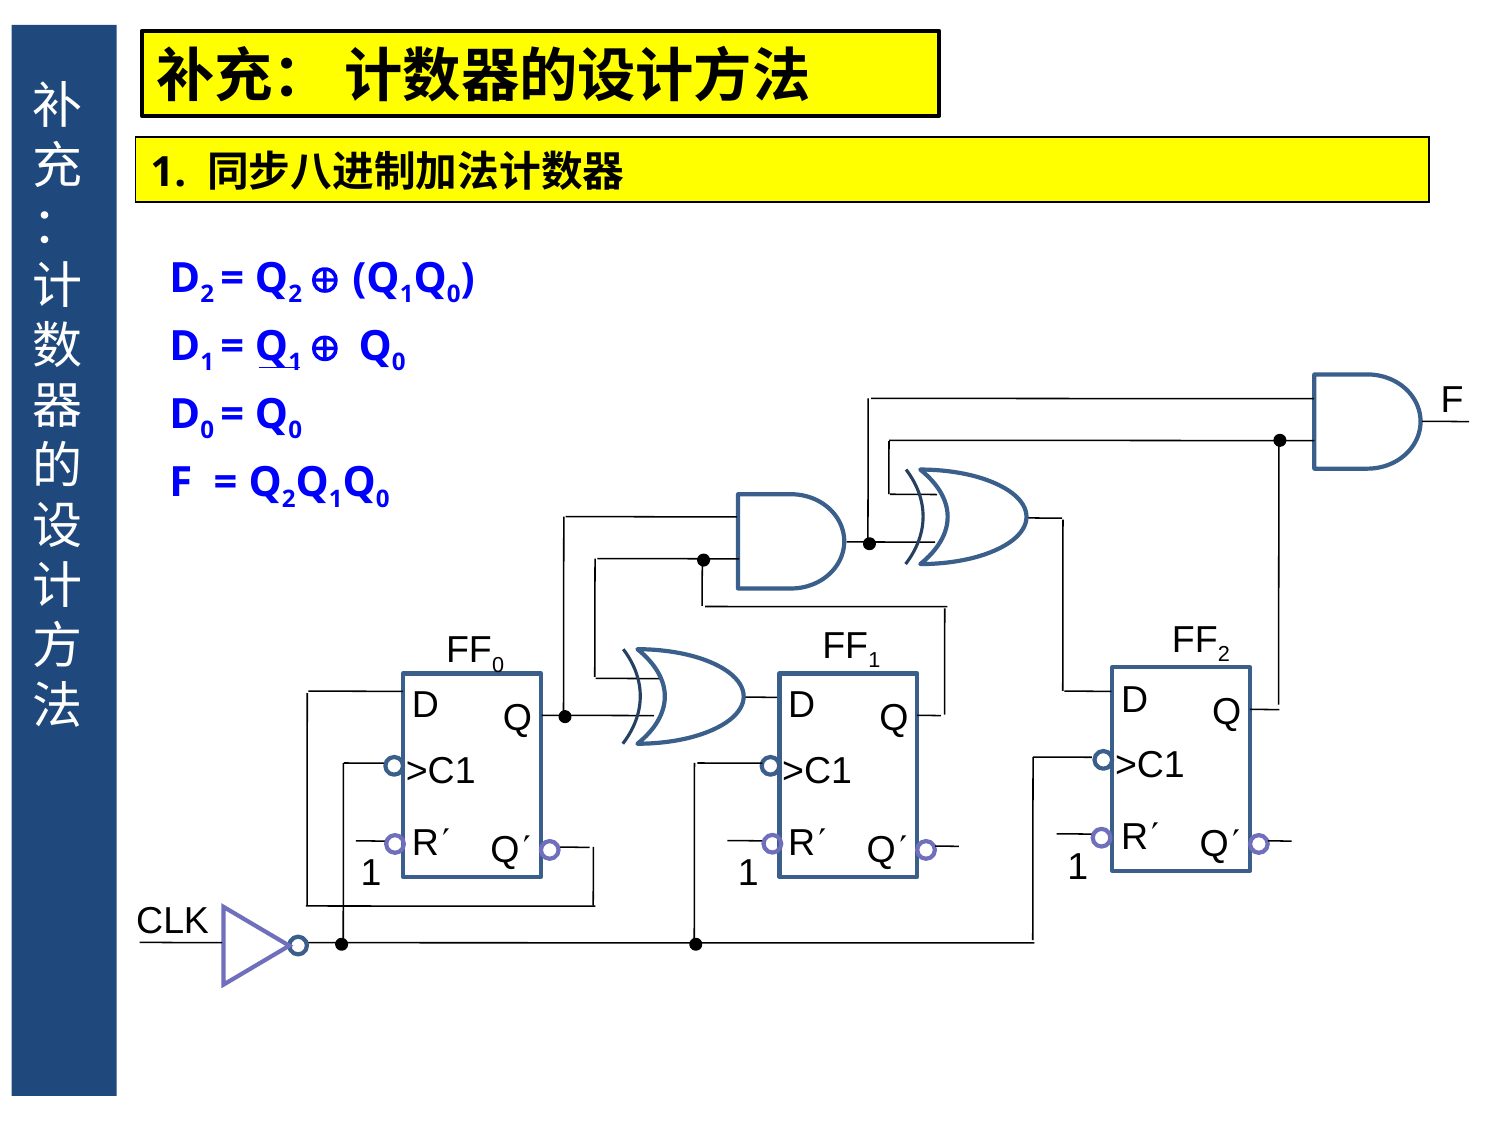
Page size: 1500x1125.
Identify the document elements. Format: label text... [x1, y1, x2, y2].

text_box 1. 同步八进制加法计数器 [135, 137, 1430, 202]
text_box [154, 231, 852, 490]
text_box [121, 367, 1500, 985]
text_box 补充： 计数器的设计方法 [140, 29, 941, 118]
title 补充： 计数器的设计方法 [17, 66, 115, 1075]
